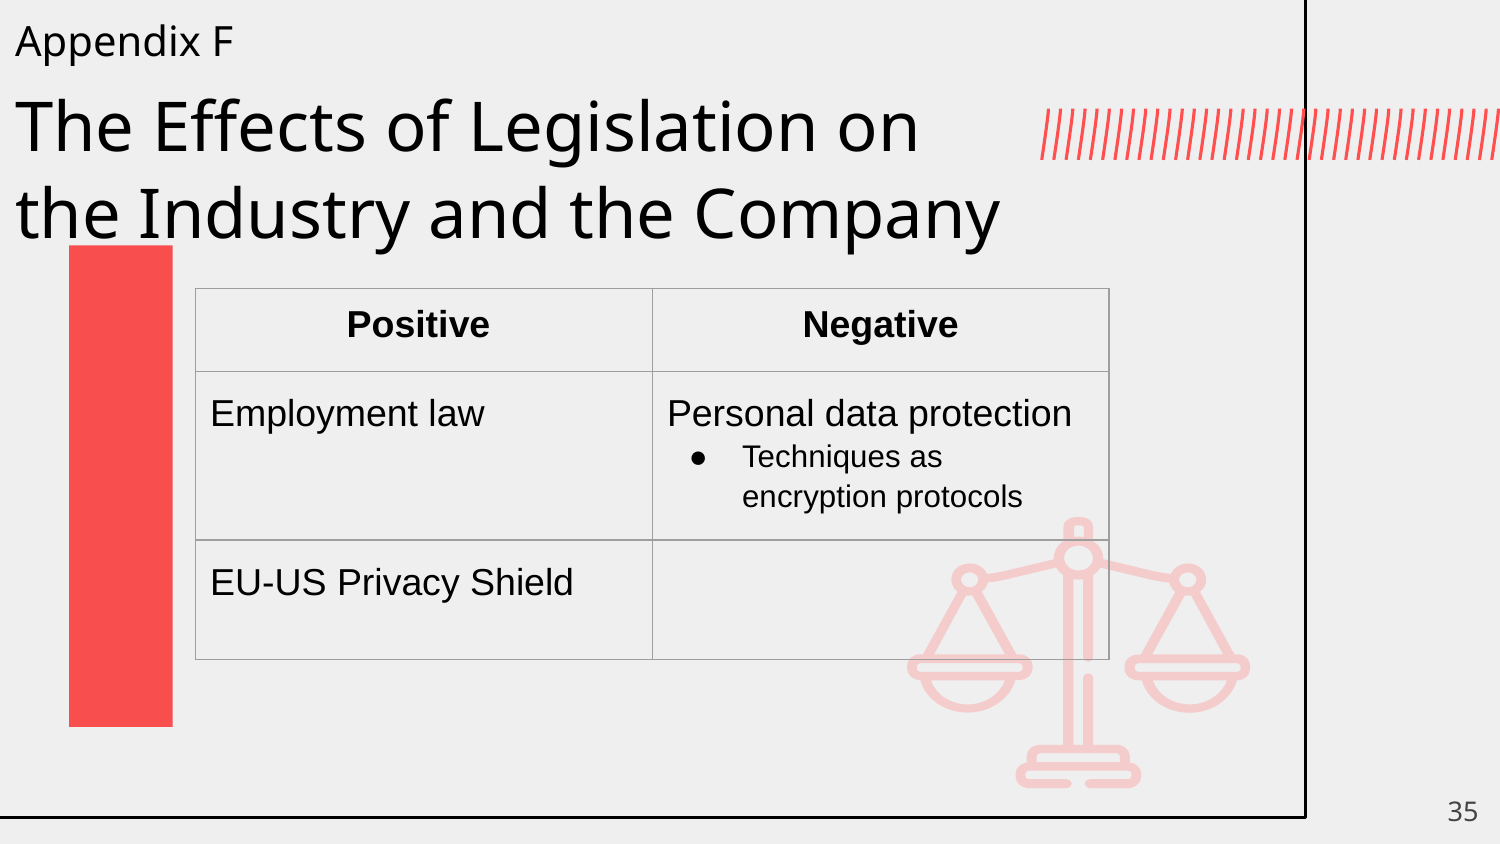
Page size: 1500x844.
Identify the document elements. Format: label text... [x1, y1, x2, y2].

slide_number 35 [1403, 779, 1494, 844]
text_box [1110, 560, 1251, 713]
text_box [69, 245, 173, 727]
table_header Negative [653, 289, 1108, 371]
title The Effects of Legislation on the Industry and the Company [0, 67, 1264, 162]
table_cell [653, 541, 1108, 659]
table_cell EU-US Privacy Shield [196, 541, 652, 659]
table_cell Employment law [196, 372, 652, 539]
table_cell Personal data protection Techniques as encryption protocols [653, 372, 1108, 539]
text_box [907, 660, 1033, 713]
text_box Appendix F [0, 0, 493, 80]
text_box [1015, 660, 1142, 789]
table_header Positive [196, 289, 652, 371]
